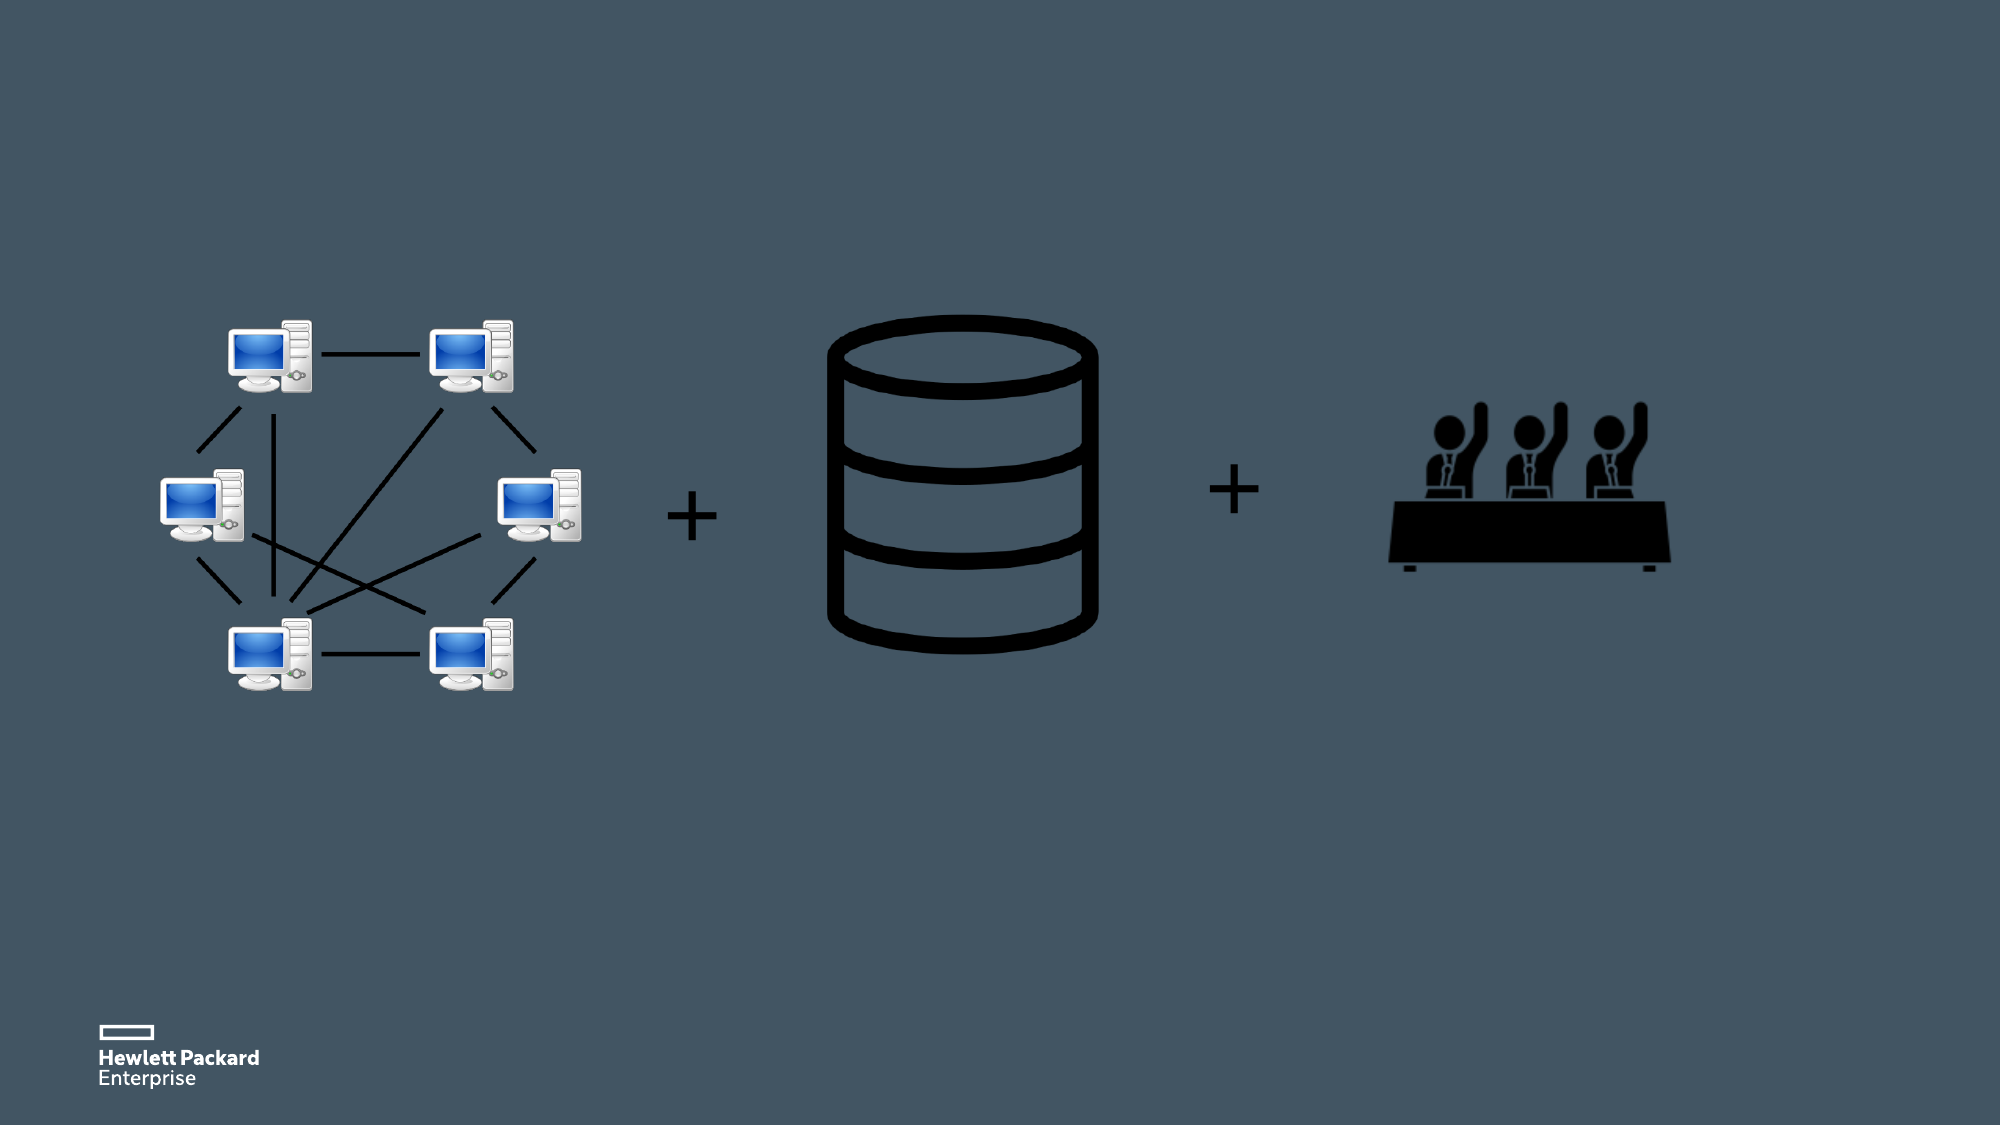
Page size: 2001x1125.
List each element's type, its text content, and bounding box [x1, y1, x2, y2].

picture [784, 306, 1141, 663]
picture [1373, 306, 1687, 619]
picture [92, 217, 649, 793]
text_box + [649, 442, 737, 569]
text_box + [1190, 415, 1279, 543]
